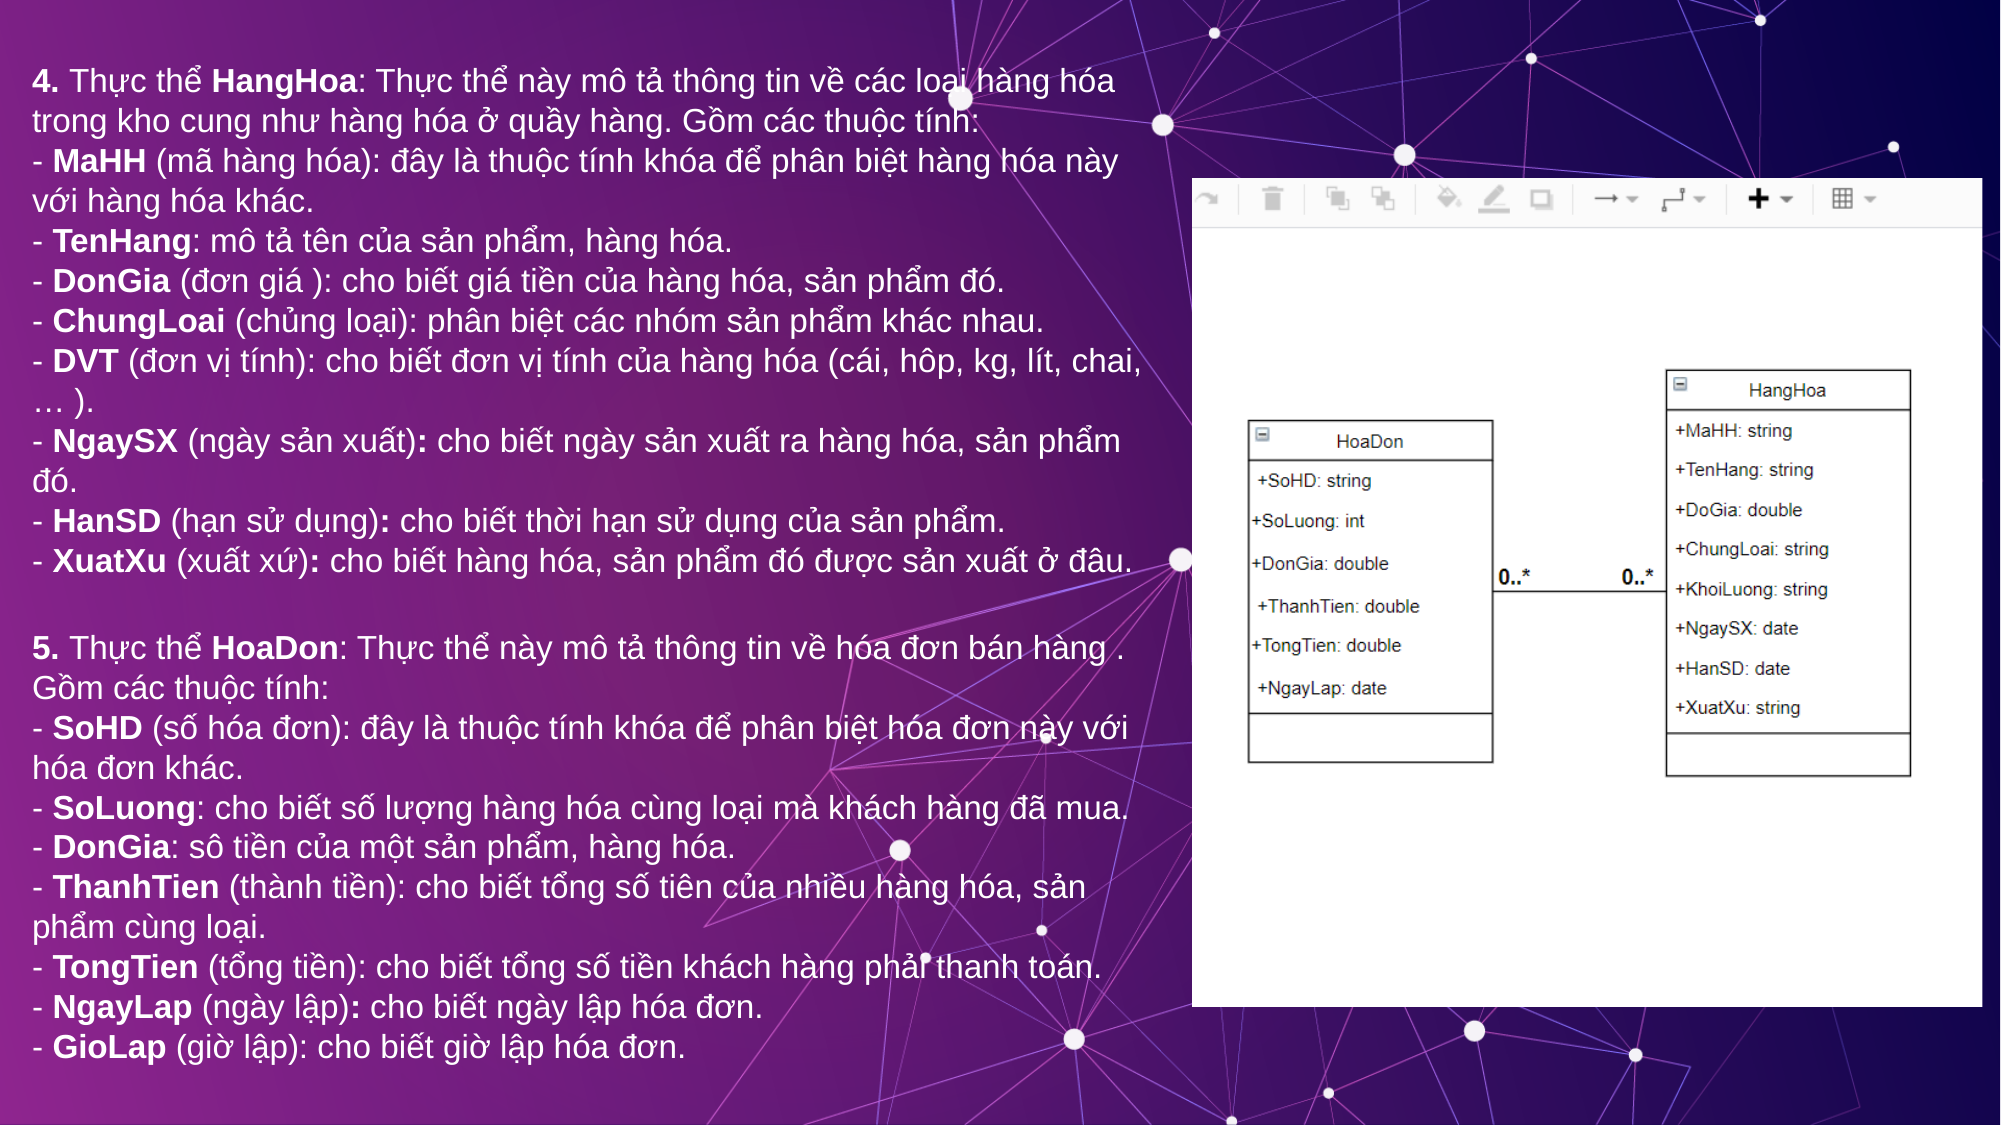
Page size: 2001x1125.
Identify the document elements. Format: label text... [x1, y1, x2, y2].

text_box 4. Thực thể HangHoa: Thực thể này mô tả thông tin về các loại hàng hóa trong kho cung như hàng hóa ở quầy hàng. Gồm các thuộc tính: - MaHH (mã hàng hóa): đây là thuộc tính khóa để phân biệt hàng hóa này với hàng hóa khác. - TenHang: mô tả tên của sản phẩm, hàng hóa. - DonGia (đơn giá ): cho biết giá tiền của hàng hóa, sản phẩm đó. - ChungLoai (chủng loại): phân biệt các nhóm sản phẩm khác nhau. - DVT (đơn vị tính): cho biết đơn vị tính của hàng hóa (cái, hôp, kg, lít, chai,… ). - NgaySX (ngày sản xuất): cho biết ngày sản xuất ra hàng hóa, sản phẩm đó. - HanSD (hạn sử dụng): cho biết thời hạn sử dụng của sản phẩm. - XuatXu (xuất xứ): cho biết hàng hóa, sản phẩm đó được sản xuất ở đâu. [17, 52, 1176, 586]
picture [0, 0, 2001, 1125]
text_box 5. Thực thể HoaDon: Thực thể này mô tả thông tin về hóa đơn bán hàng . Gồm các thuộc tính: - SoHD (số hóa đơn): đây là thuộc tính khóa để phân biệt hóa đơn này với hóa đơn khác. - SoLuong: cho biết số lượng hàng hóa cùng loại mà khách hàng đã mua. - DonGia: sô tiền của một sản phẩm, hàng hóa. - ThanhTien (thành tiền): cho biết tổng số tiên của nhiều hàng hóa, sản phẩm cùng loại. - TongTien (tổng tiền): cho biết tổng số tiền khách hàng phải thanh toán. - NgayLap (ngày lập): cho biết ngày lập hóa đơn. - GioLap (giờ lập): cho biết giờ lập hóa đơn. [17, 618, 1176, 1073]
